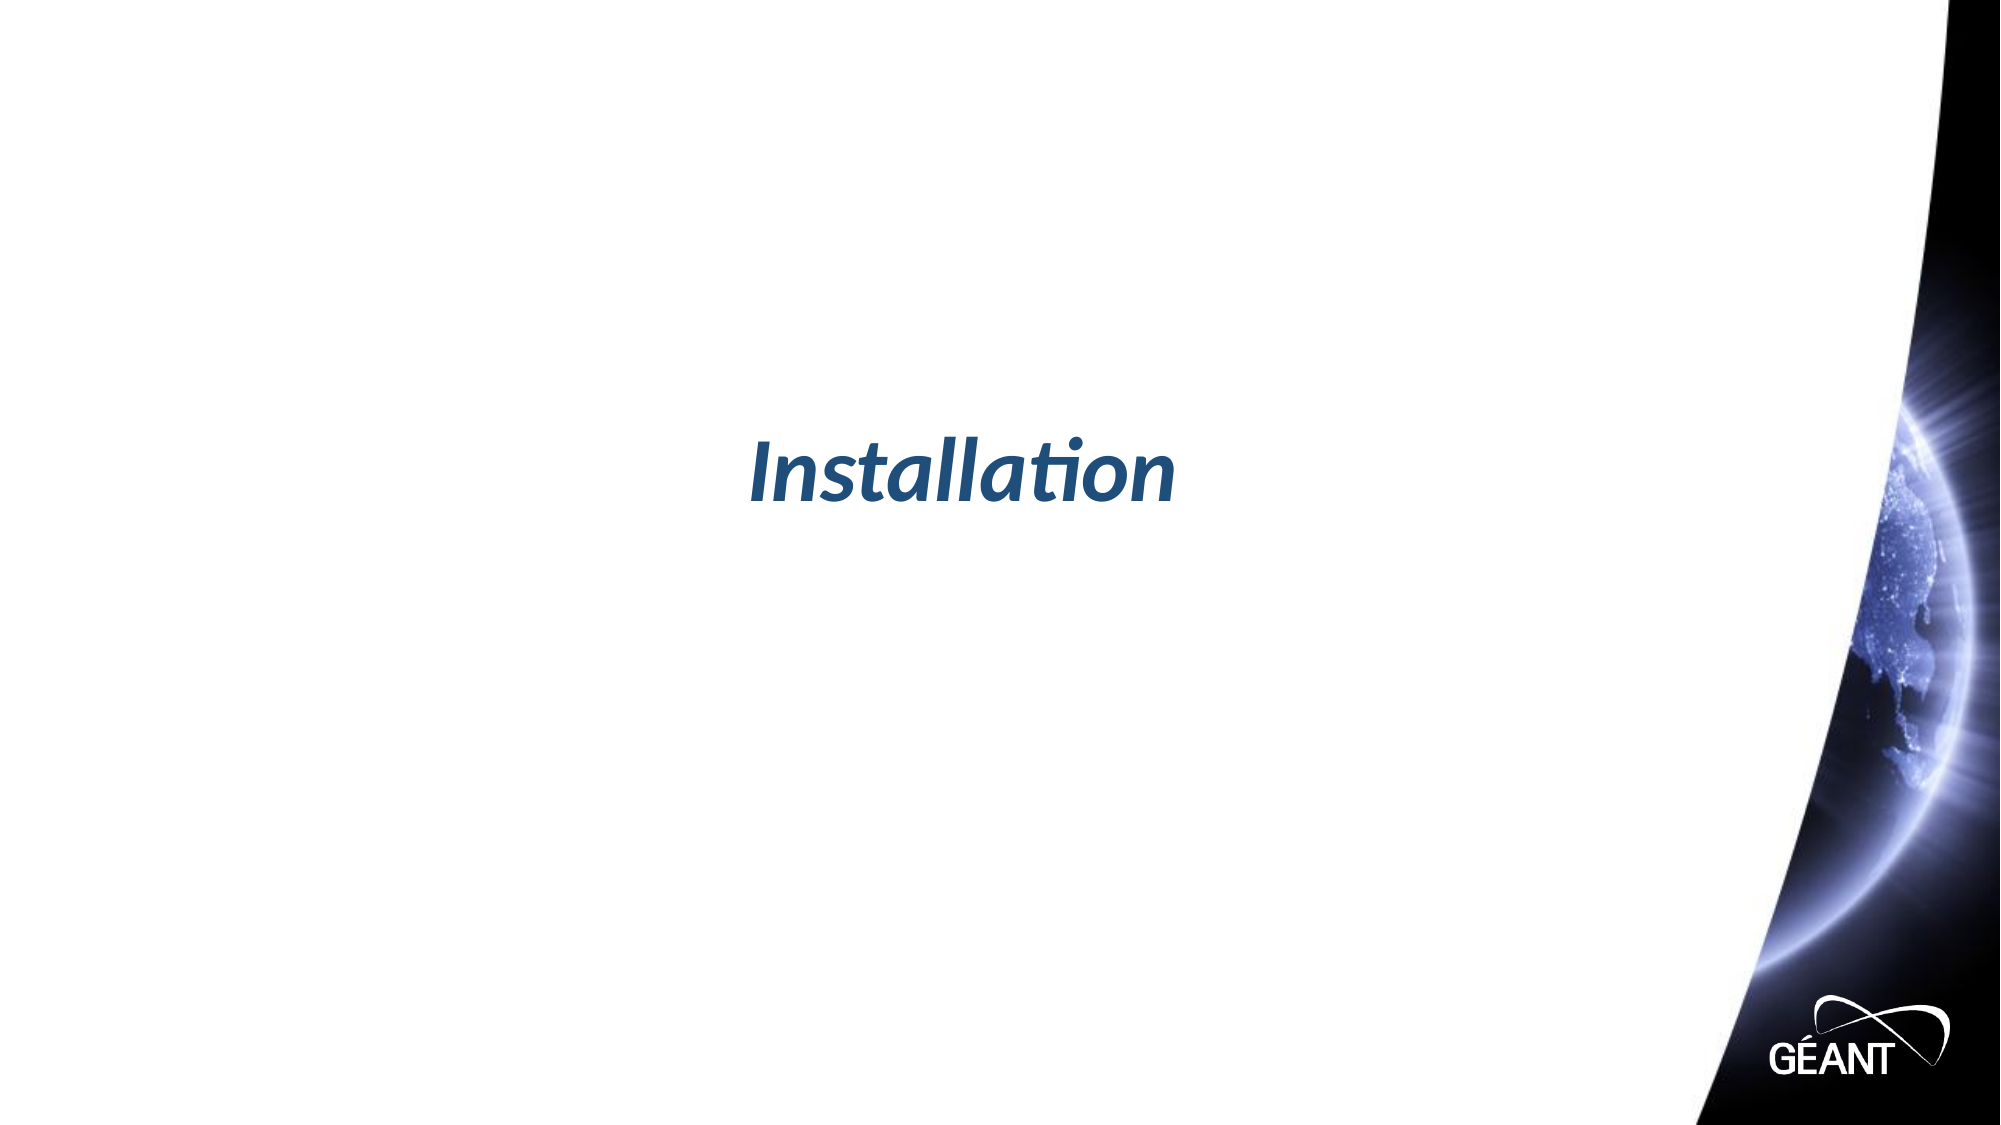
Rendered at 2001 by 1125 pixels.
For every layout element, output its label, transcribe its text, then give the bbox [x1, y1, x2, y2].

title Installation [732, 430, 1236, 515]
picture [1530, 0, 2000, 1125]
